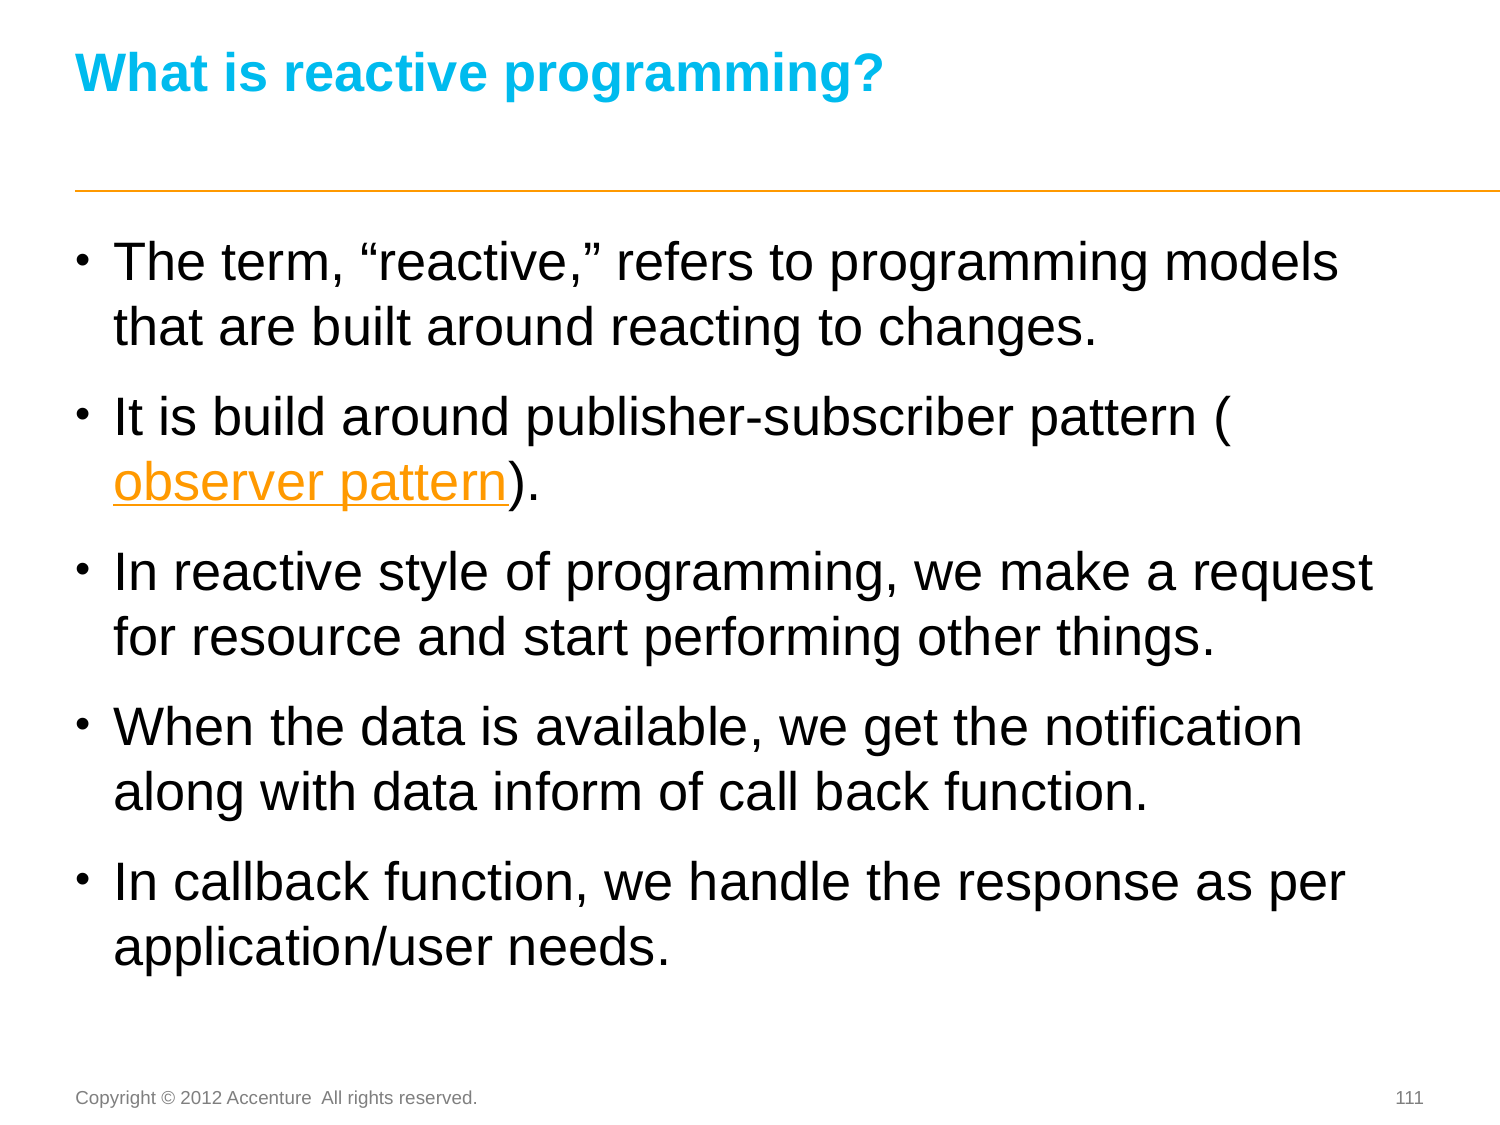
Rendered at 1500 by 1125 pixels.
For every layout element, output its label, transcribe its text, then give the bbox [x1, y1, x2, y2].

list The term, “reactive,” refers to programming models that are built around reacting to changes. It is build around publisher-subscriber pattern (observer pattern). In reactive style of programming, we make a request for resource and start performing other things. When the data is available, we get the notification along with data inform of call back function. In callback function, we handle the response as per application/user needs. [75, 226, 1425, 1018]
title What is reactive programming? [75, 27, 1422, 157]
